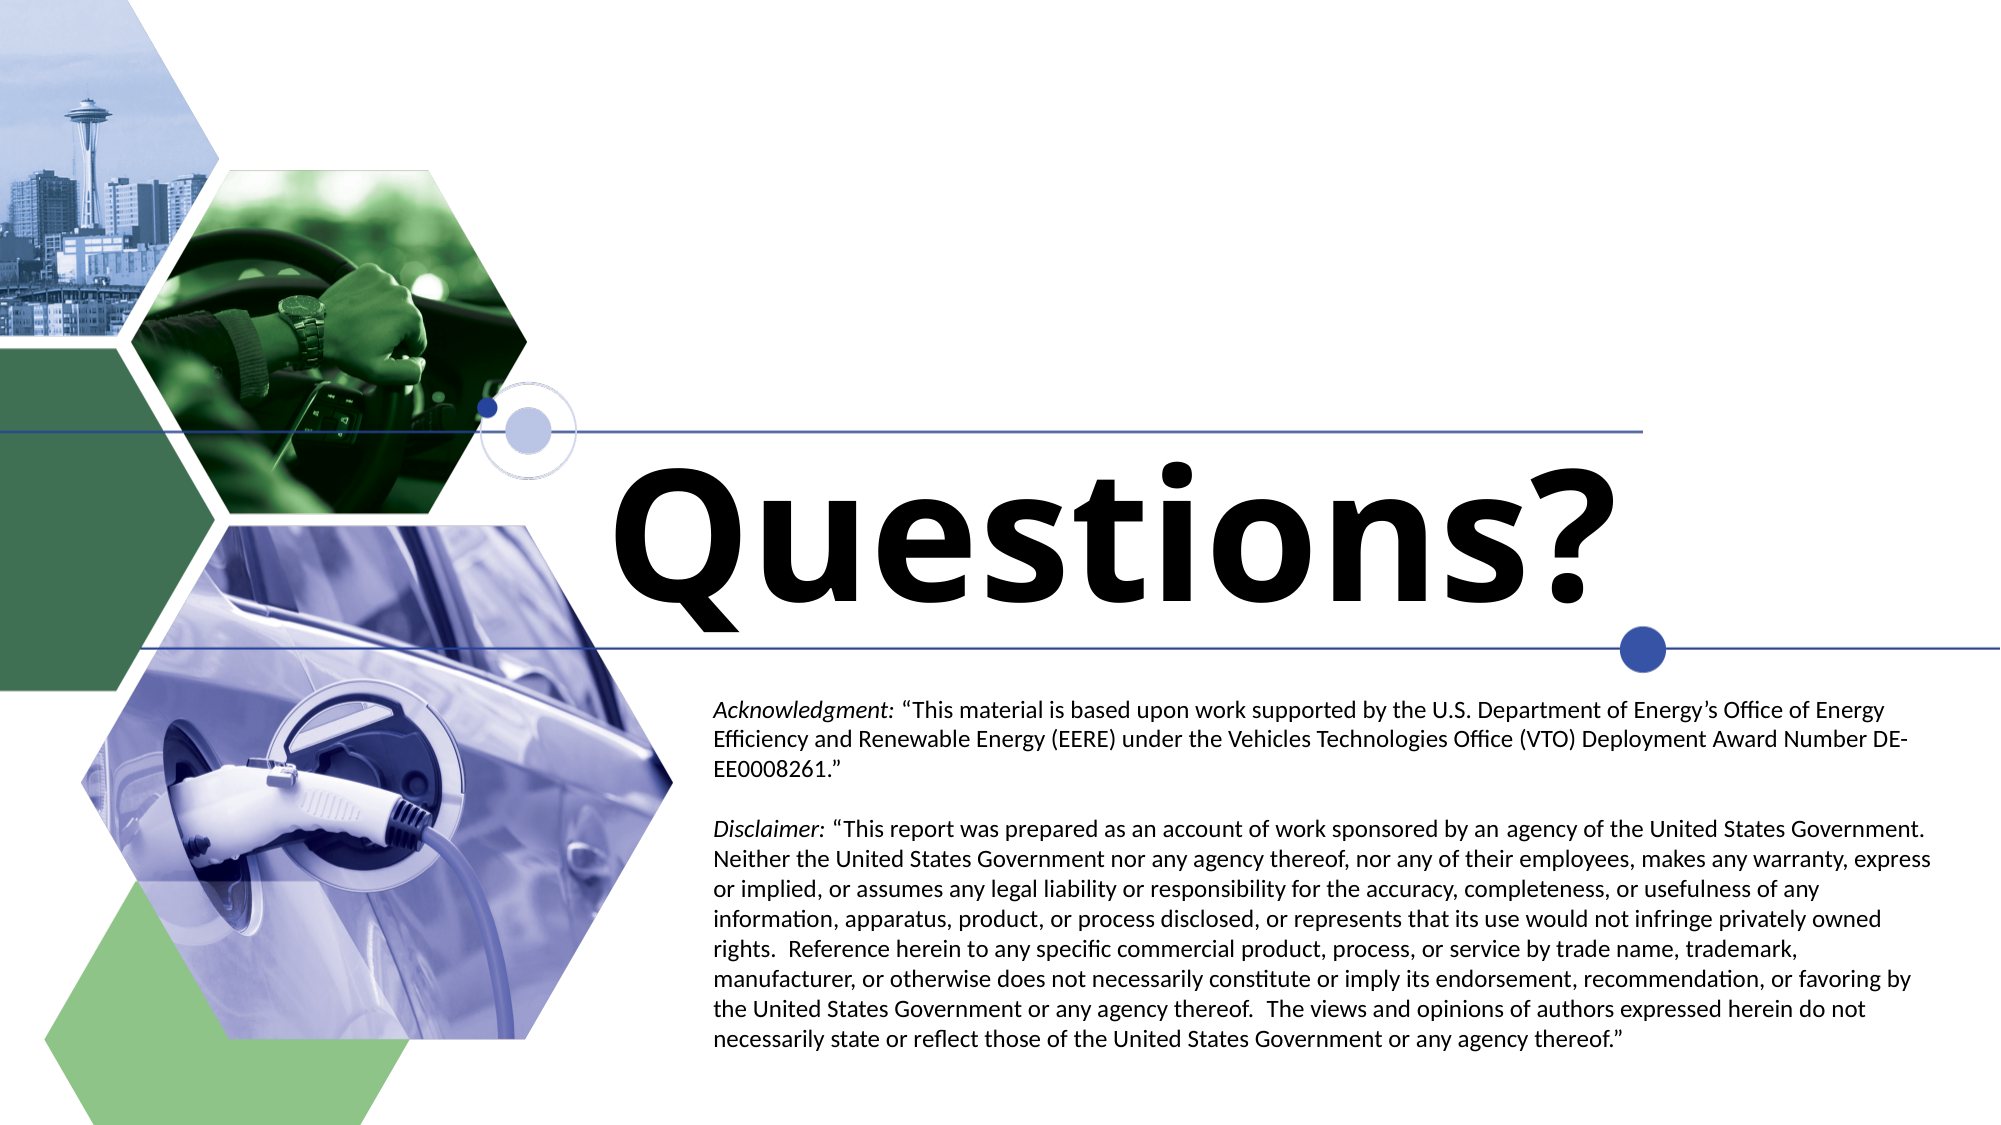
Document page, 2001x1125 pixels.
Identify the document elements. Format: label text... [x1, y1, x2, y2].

picture [0, 0, 2000, 1125]
text_box Acknowledgment: “This material is based upon work supported by the U.S. Department of Energy’s Office of Energy Efficiency and Renewable Energy (EERE) under the Vehicles Technologies Office (VTO) Deployment Award Number DE-EE0008261.” Disclaimer: “This report was prepared as an account of work sponsored by an agency of the United States Government. Neither the United States Government nor any agency thereof, nor any of their employees, makes any warranty, express or implied, or assumes any legal liability or responsibility for the accuracy, completeness, or usefulness of any information, apparatus, product, or process disclosed, or represents that its use would not infringe privately owned rights. Reference herein to any specific commercial product, process, or service by trade name, trademark, manufacturer, or otherwise does not necessarily constitute or imply its endorsement, recommendation, or favoring by the United States Government or any agency thereof. The views and opinions of authors expressed herein do not necessarily state or reflect those of the United States Government or any agency thereof.” [698, 685, 1961, 1060]
title Questions? [590, 434, 1961, 649]
